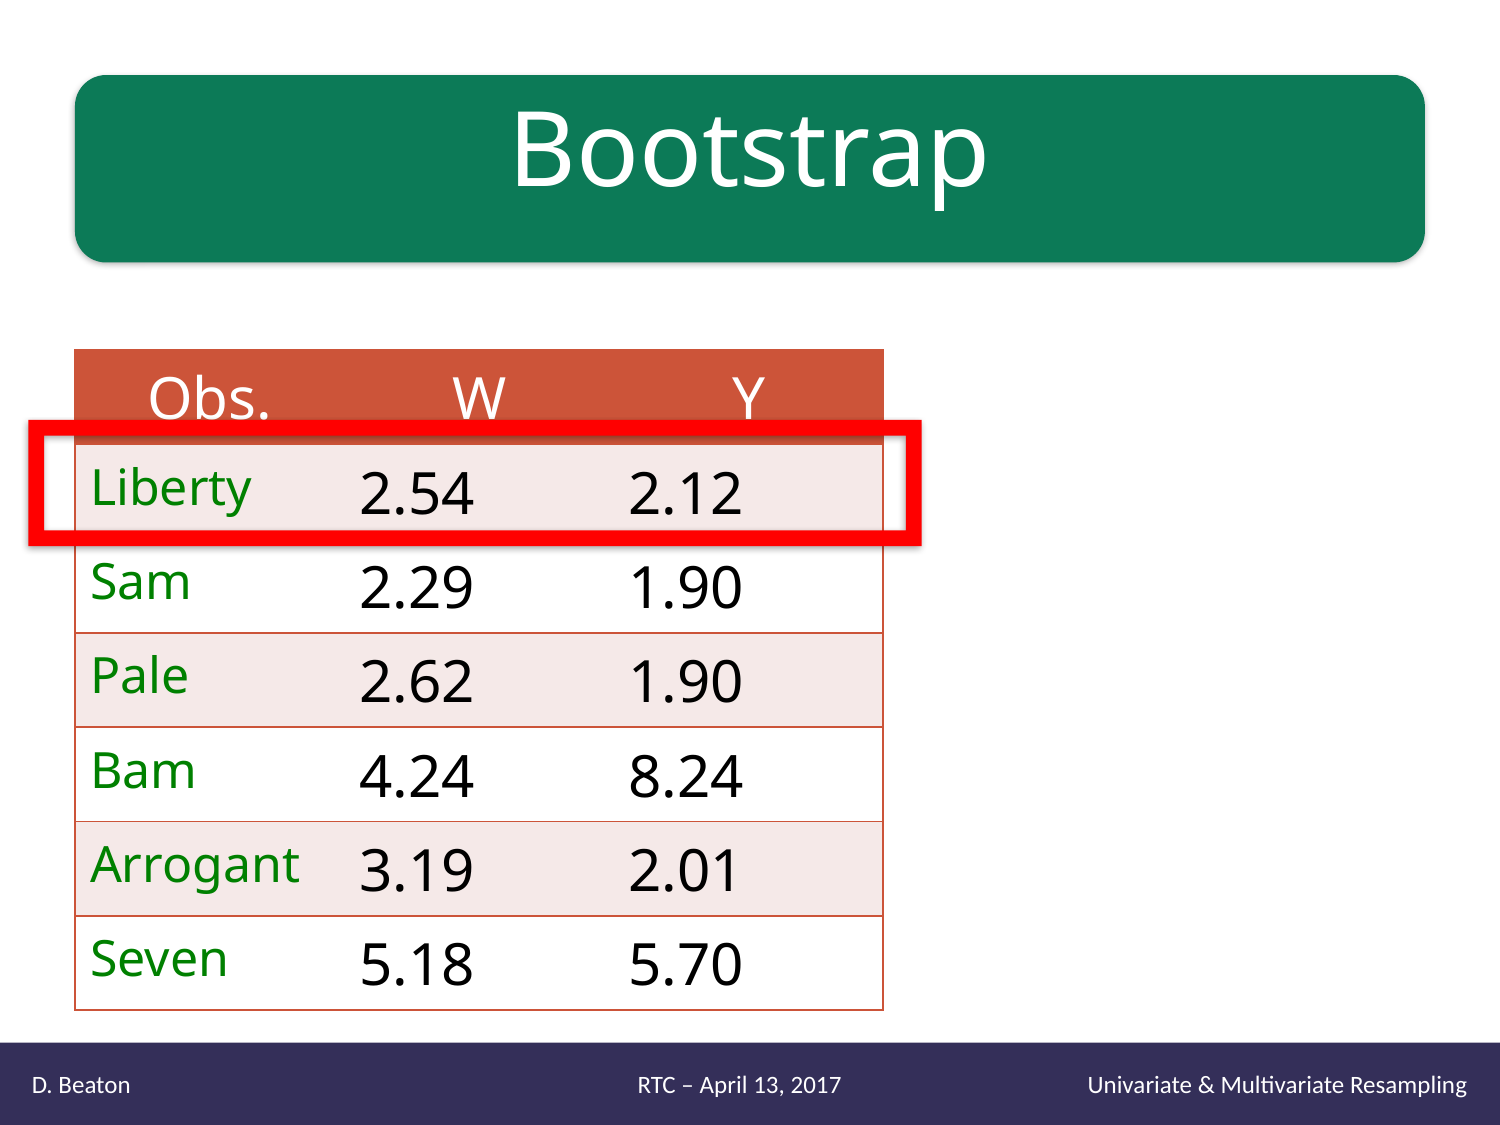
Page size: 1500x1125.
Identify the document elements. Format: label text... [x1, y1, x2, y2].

table_cell Pale [76, 634, 344, 726]
title Bootstrap [75, 75, 1425, 263]
table_cell 2.01 [614, 822, 882, 915]
table_cell Bam [76, 728, 344, 821]
table_cell 5.18 [344, 917, 614, 1009]
table_cell 1.90 [614, 634, 882, 726]
table_cell 5.70 [614, 917, 882, 1009]
table_cell 4.24 [344, 728, 614, 821]
table_cell 2.12 [614, 445, 882, 527]
table_cell Arrogant [76, 822, 344, 915]
table_cell 2.54 [344, 445, 614, 527]
table_cell Seven [76, 917, 344, 1009]
table_header W [344, 351, 614, 418]
table_cell 2.29 [344, 554, 614, 632]
table_cell 3.19 [344, 822, 614, 915]
table_cell Liberty [76, 445, 344, 527]
table_cell 2.62 [344, 634, 614, 726]
table_header Obs. [76, 351, 344, 418]
table_cell Sam [76, 554, 344, 632]
table_cell 8.24 [614, 728, 882, 821]
text_box [28, 419, 922, 547]
table_cell 1.90 [614, 554, 882, 632]
table_header Y [614, 351, 882, 418]
